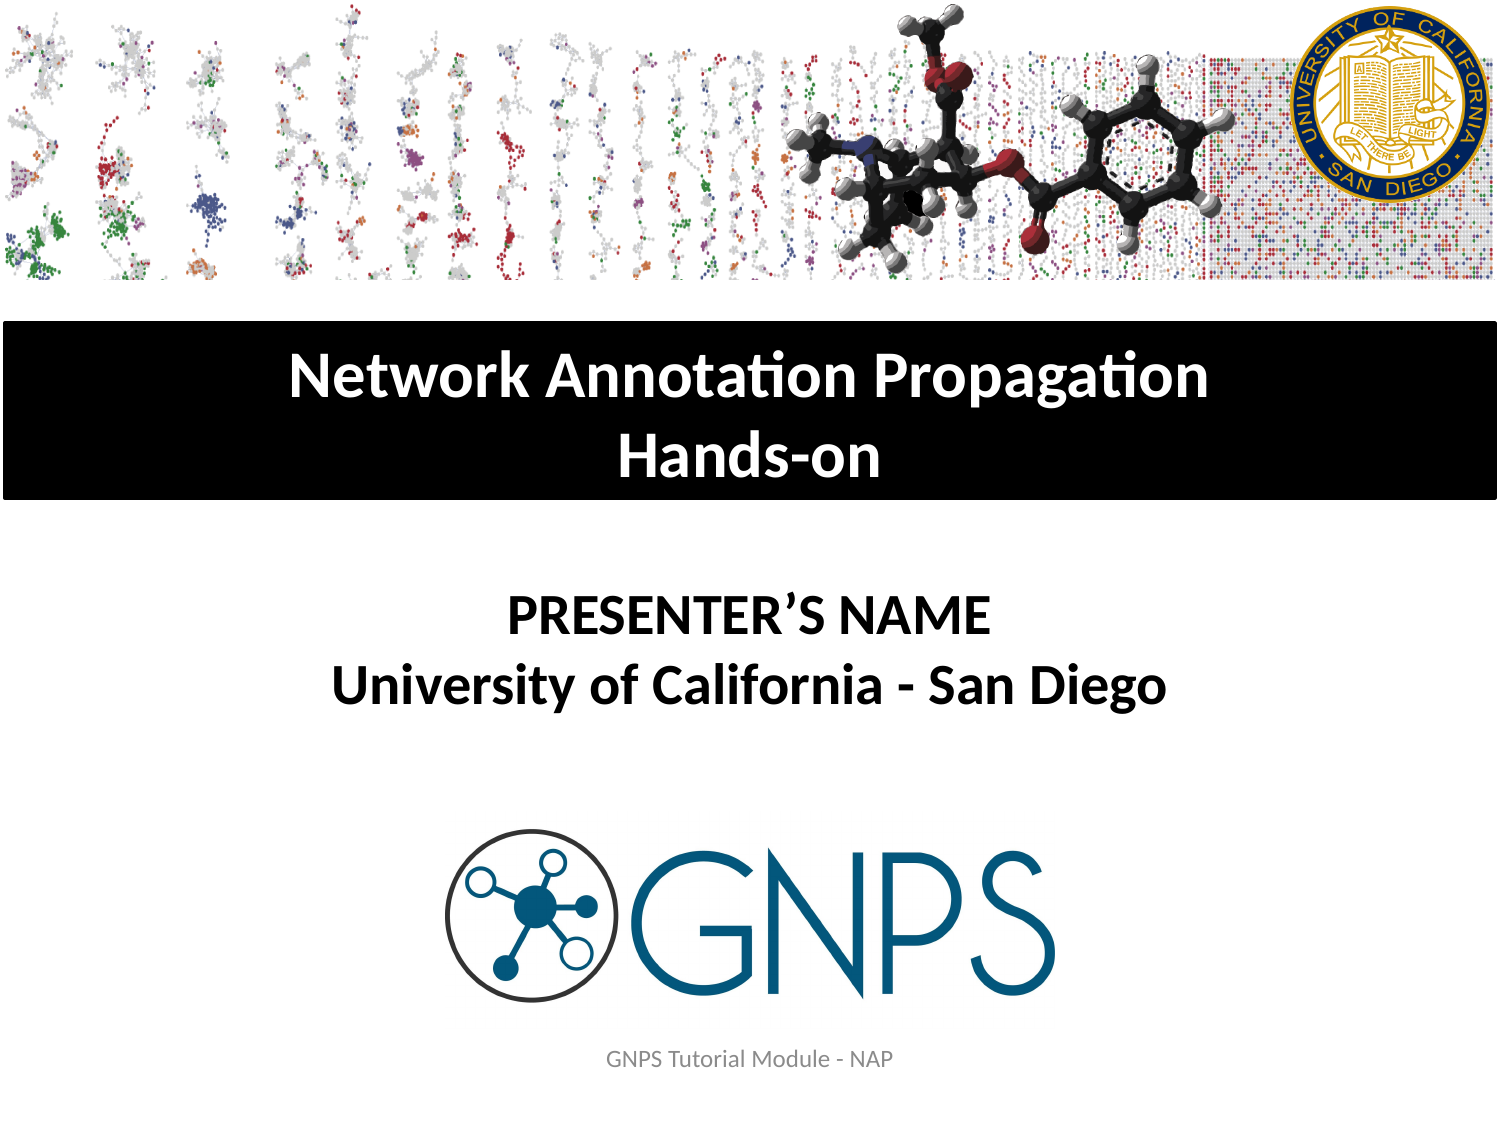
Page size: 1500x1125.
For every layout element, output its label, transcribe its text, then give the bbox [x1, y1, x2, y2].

footer GNPS Tutorial Module - NAP [512, 1042, 988, 1103]
text_box PRESENTER’S NAME University of California - San Diego [5, 568, 1495, 724]
picture [444, 810, 1055, 1029]
text_box Network Annotation Propagation Hands-on [5, 323, 1495, 499]
picture [4, 4, 1500, 280]
